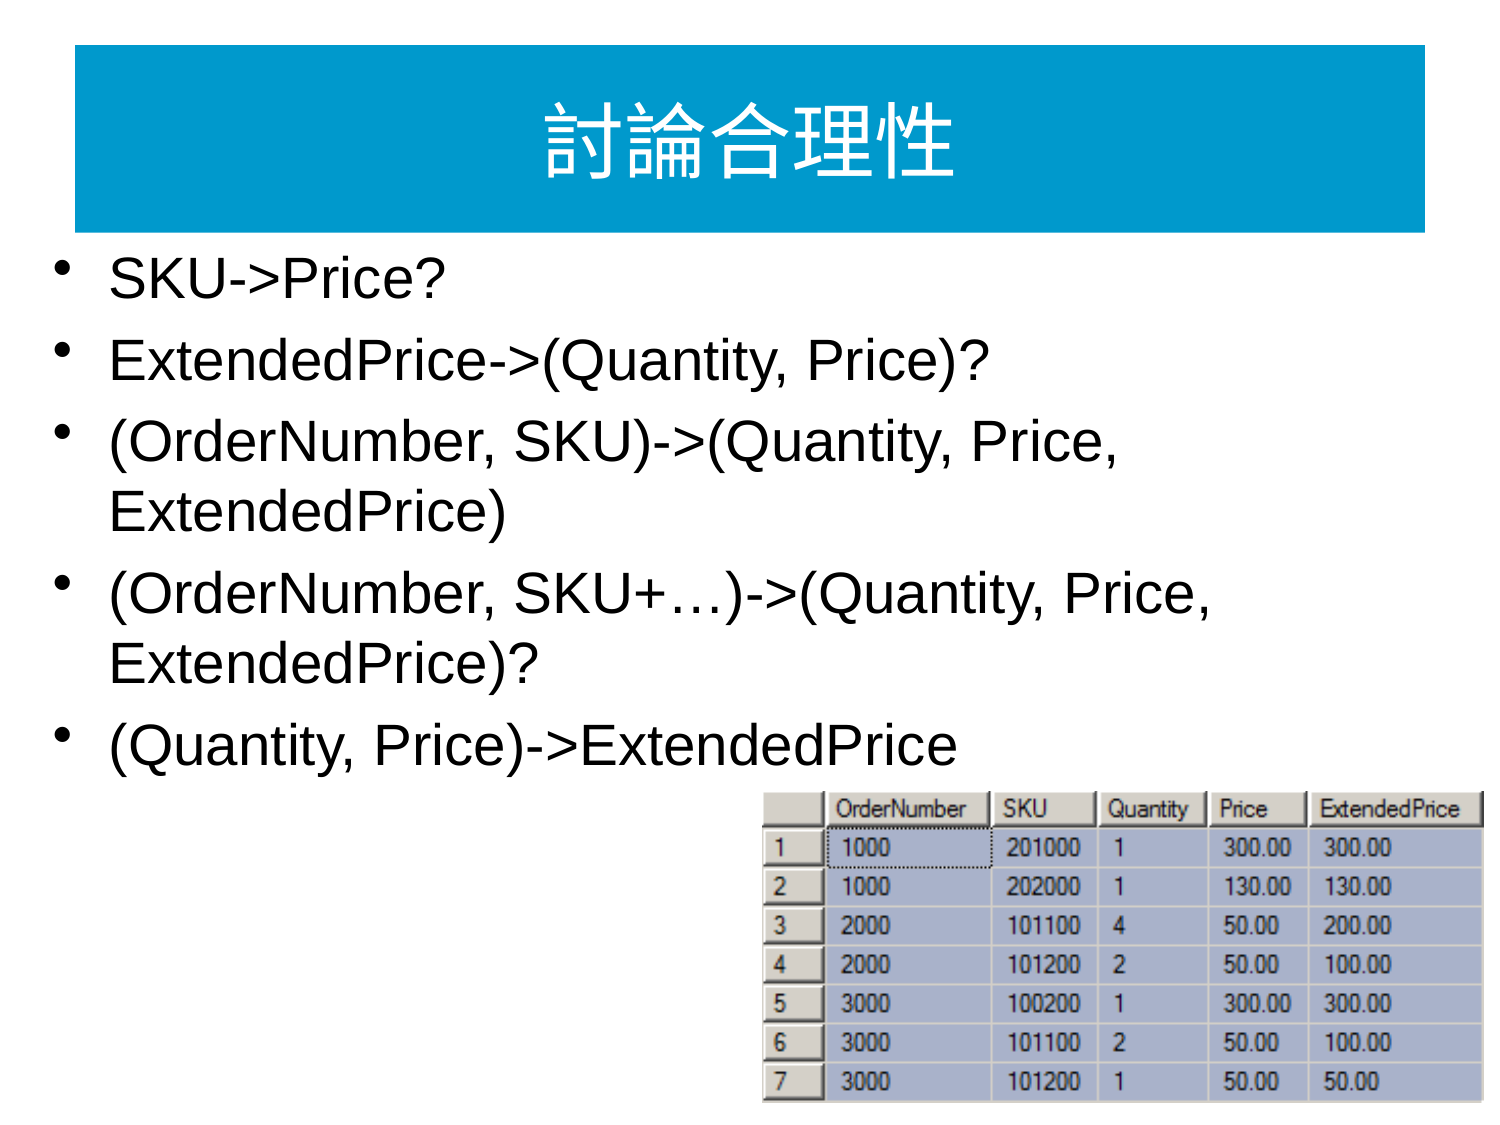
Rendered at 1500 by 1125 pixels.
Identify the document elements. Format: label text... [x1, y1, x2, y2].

list SKU->Price? ExtendedPrice->(Quantity, Price)? (OrderNumber, SKU)->(Quantity, Price, ExtendedPrice) (OrderNumber, SKU+…)->(Quantity, Price, ExtendedPrice)? (Quantity, Price)->ExtendedPrice [37, 232, 1388, 975]
picture [762, 791, 1485, 1103]
title 討論合理性 [75, 45, 1425, 233]
